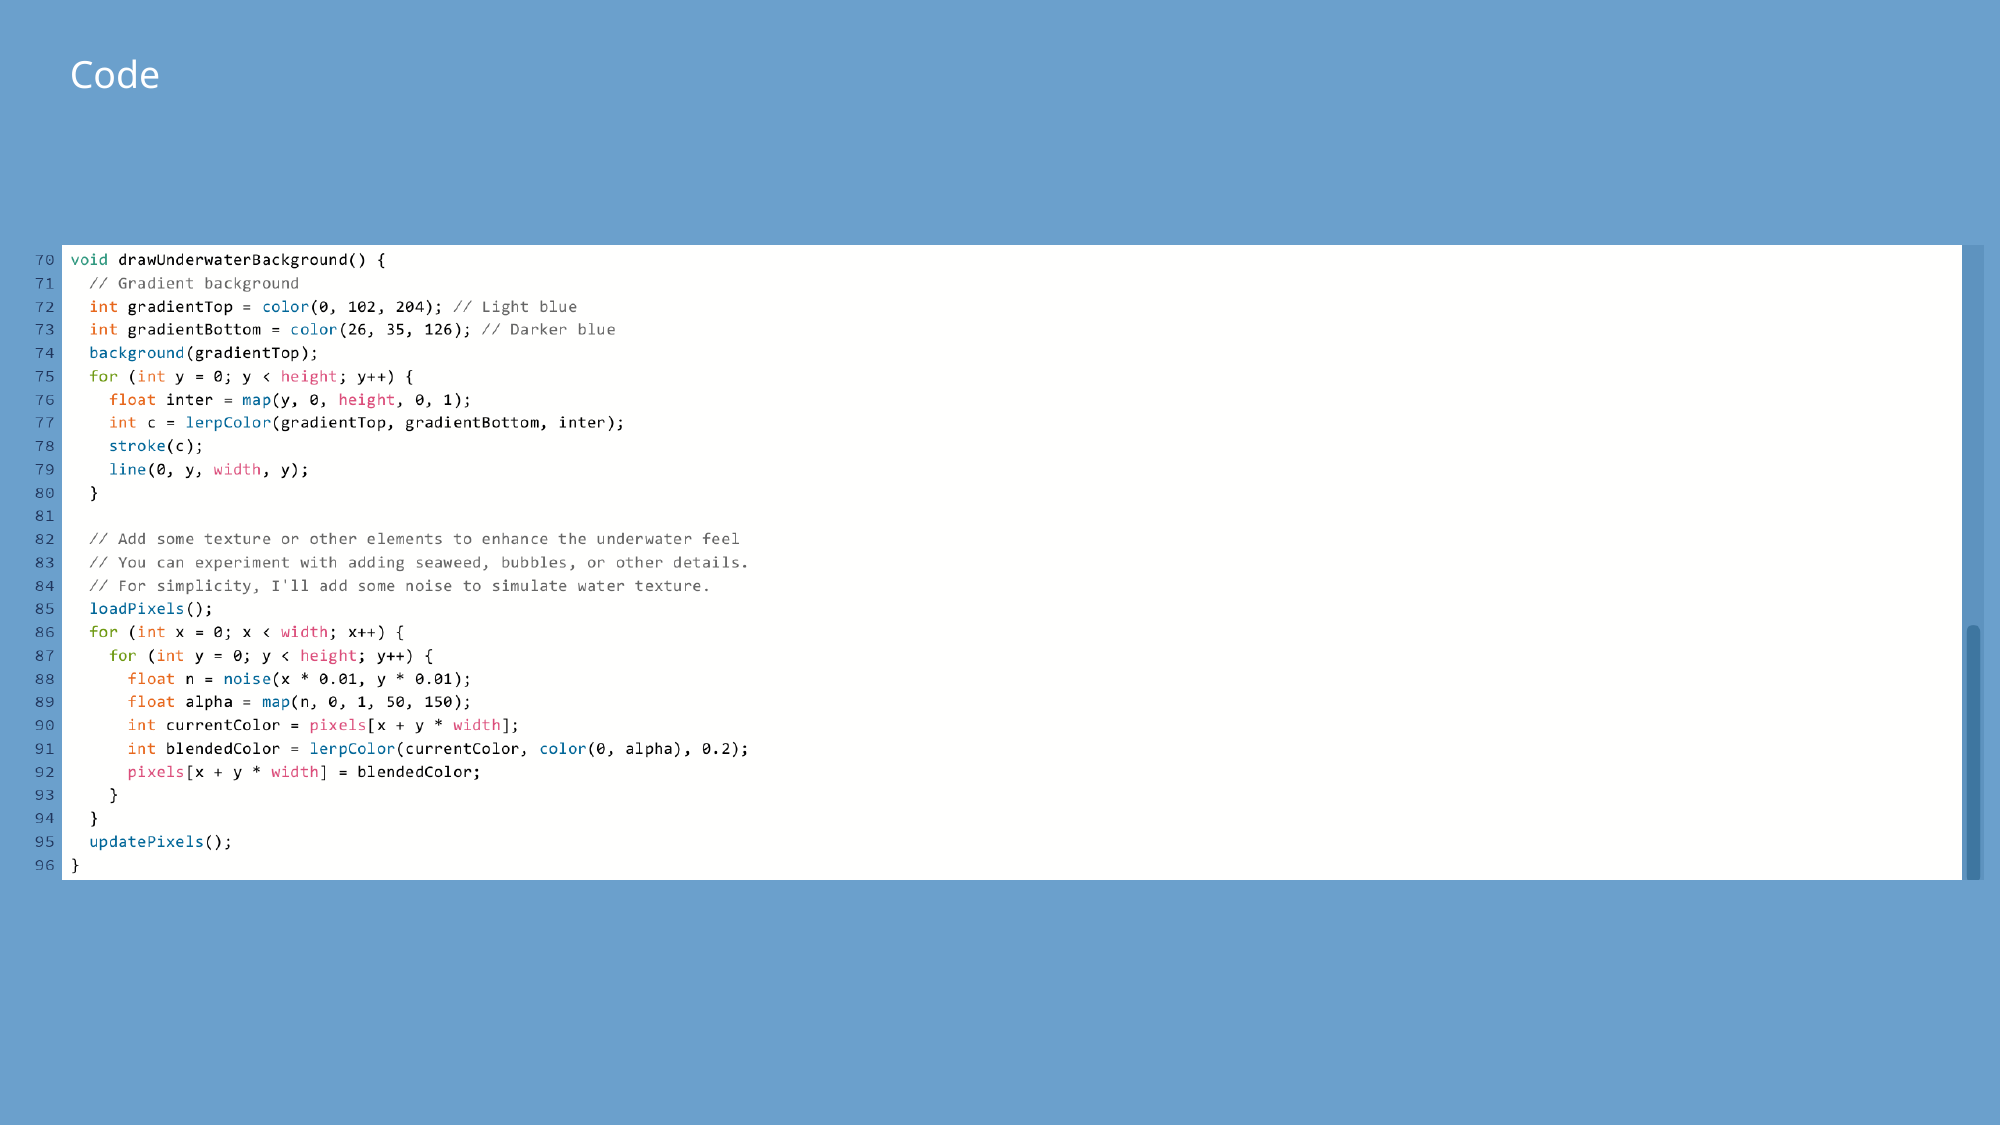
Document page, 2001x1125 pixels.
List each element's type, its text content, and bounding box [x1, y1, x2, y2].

text_box [0, 880, 2000, 1125]
text_box [0, 0, 2000, 245]
text_box Code [54, 43, 176, 103]
picture [0, 245, 2000, 880]
